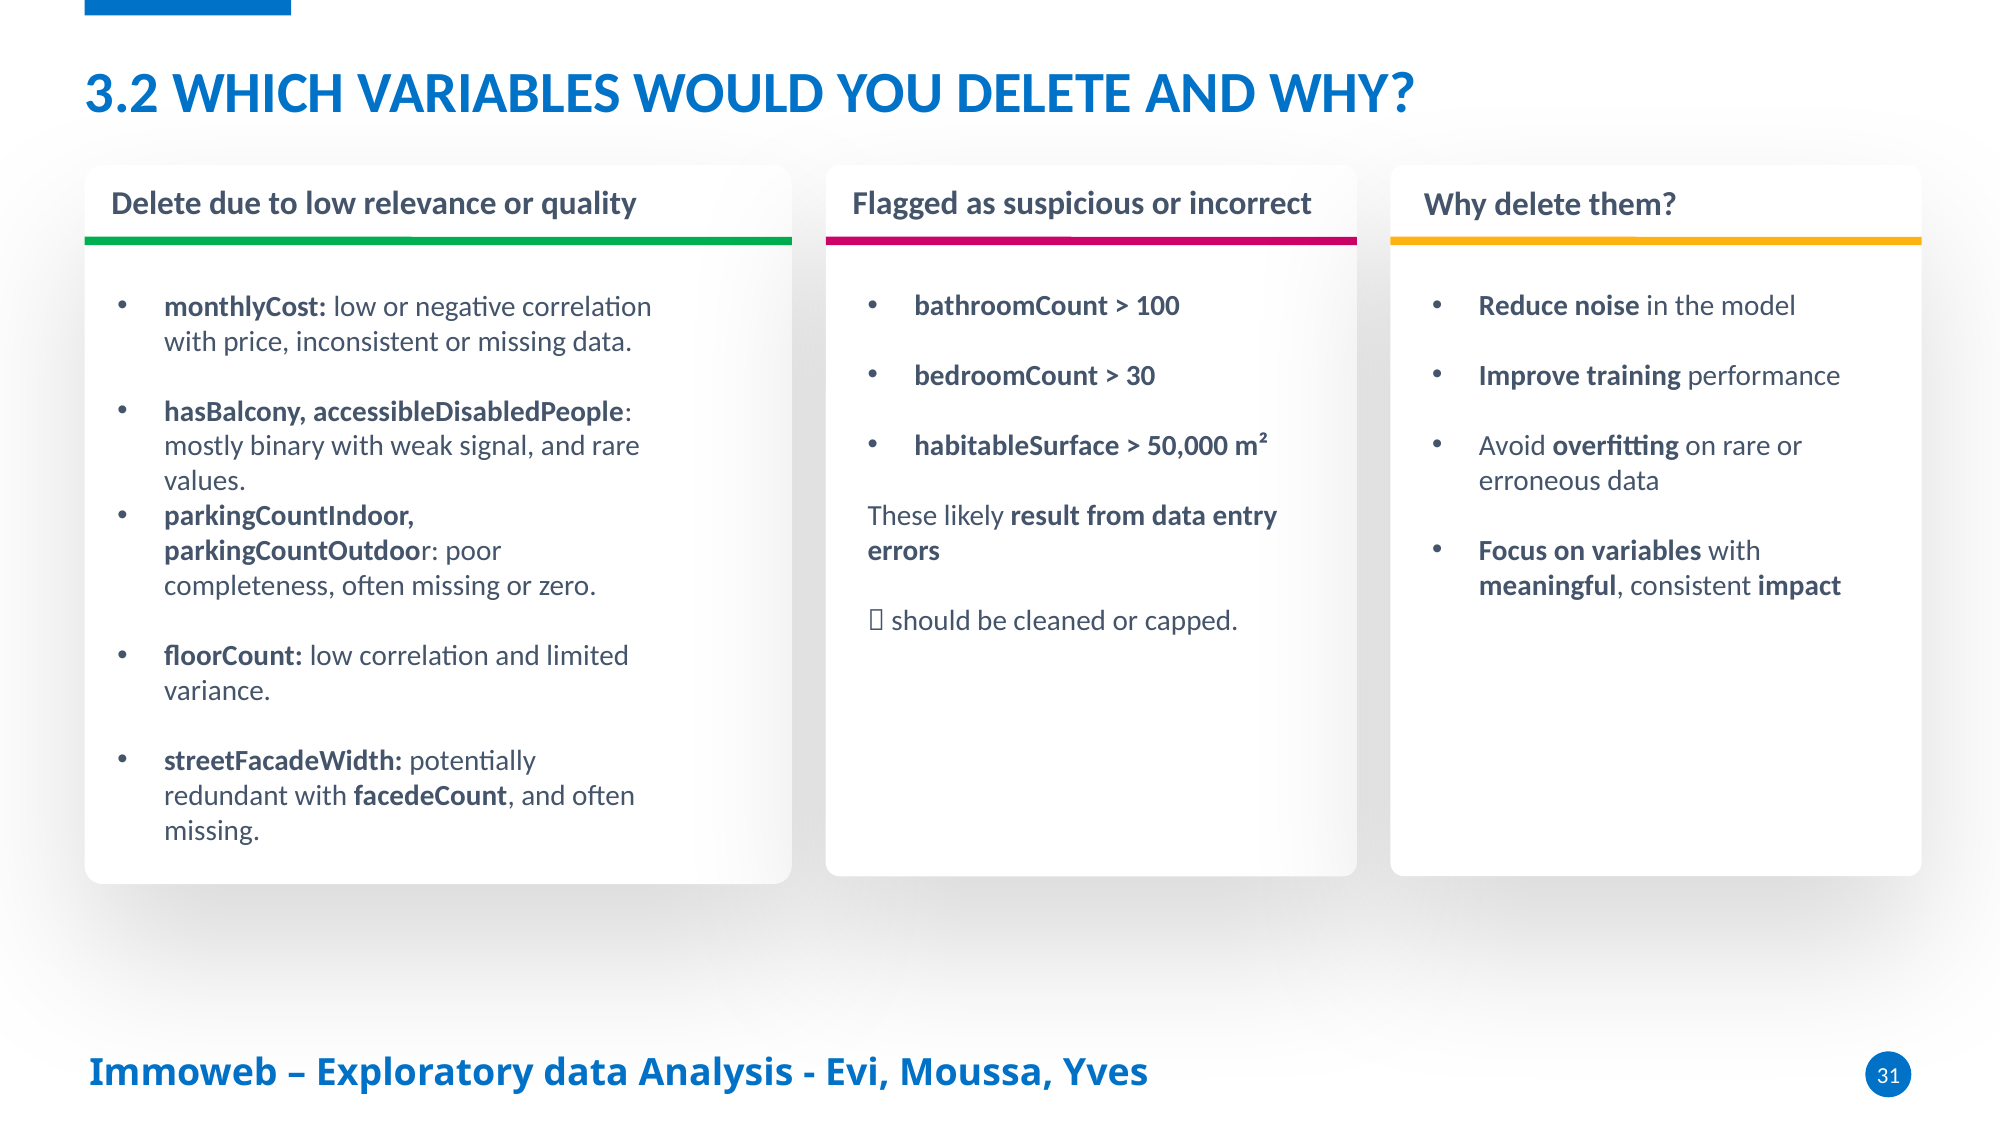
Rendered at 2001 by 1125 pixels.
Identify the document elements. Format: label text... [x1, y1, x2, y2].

text_box Reduce noise in the model Improve training performance Avoid overfitting on rare or erroneous data Focus on variables with meaningful, consistent impact [1417, 279, 1861, 609]
text_box [84, 164, 792, 240]
text_box [1390, 164, 1922, 240]
text_box bathroomCount > 100 bedroomCount > 30 habitableSurface > 50,000 m² These likely result from data entry errors  should be cleaned or capped. [852, 279, 1297, 644]
text_box [825, 241, 1357, 877]
text_box monthlyCost: low or negative correlation with price, inconsistent or missing data. hasBalcony, accessibleDisabledPeople: mostly binary with weak signal, and rare values. parkingCountIndoor, parkingCountOutdoor: poor completeness, often missing or zero. floorCount: low correlation and limited variance. streetFacadeWidth: potentially redundant with facedeCount, and often missing. [102, 279, 670, 854]
text_box [1390, 241, 1922, 877]
title 3.2 Which variables would you delete and why? [84, 40, 1914, 125]
text_box Why delete them? [1408, 174, 1904, 230]
text_box Flagged as suspicious or incorrect [837, 173, 1332, 229]
text_box [84, 241, 792, 885]
text_box [825, 164, 1357, 240]
text_box Delete due to low relevance or quality [96, 173, 660, 229]
